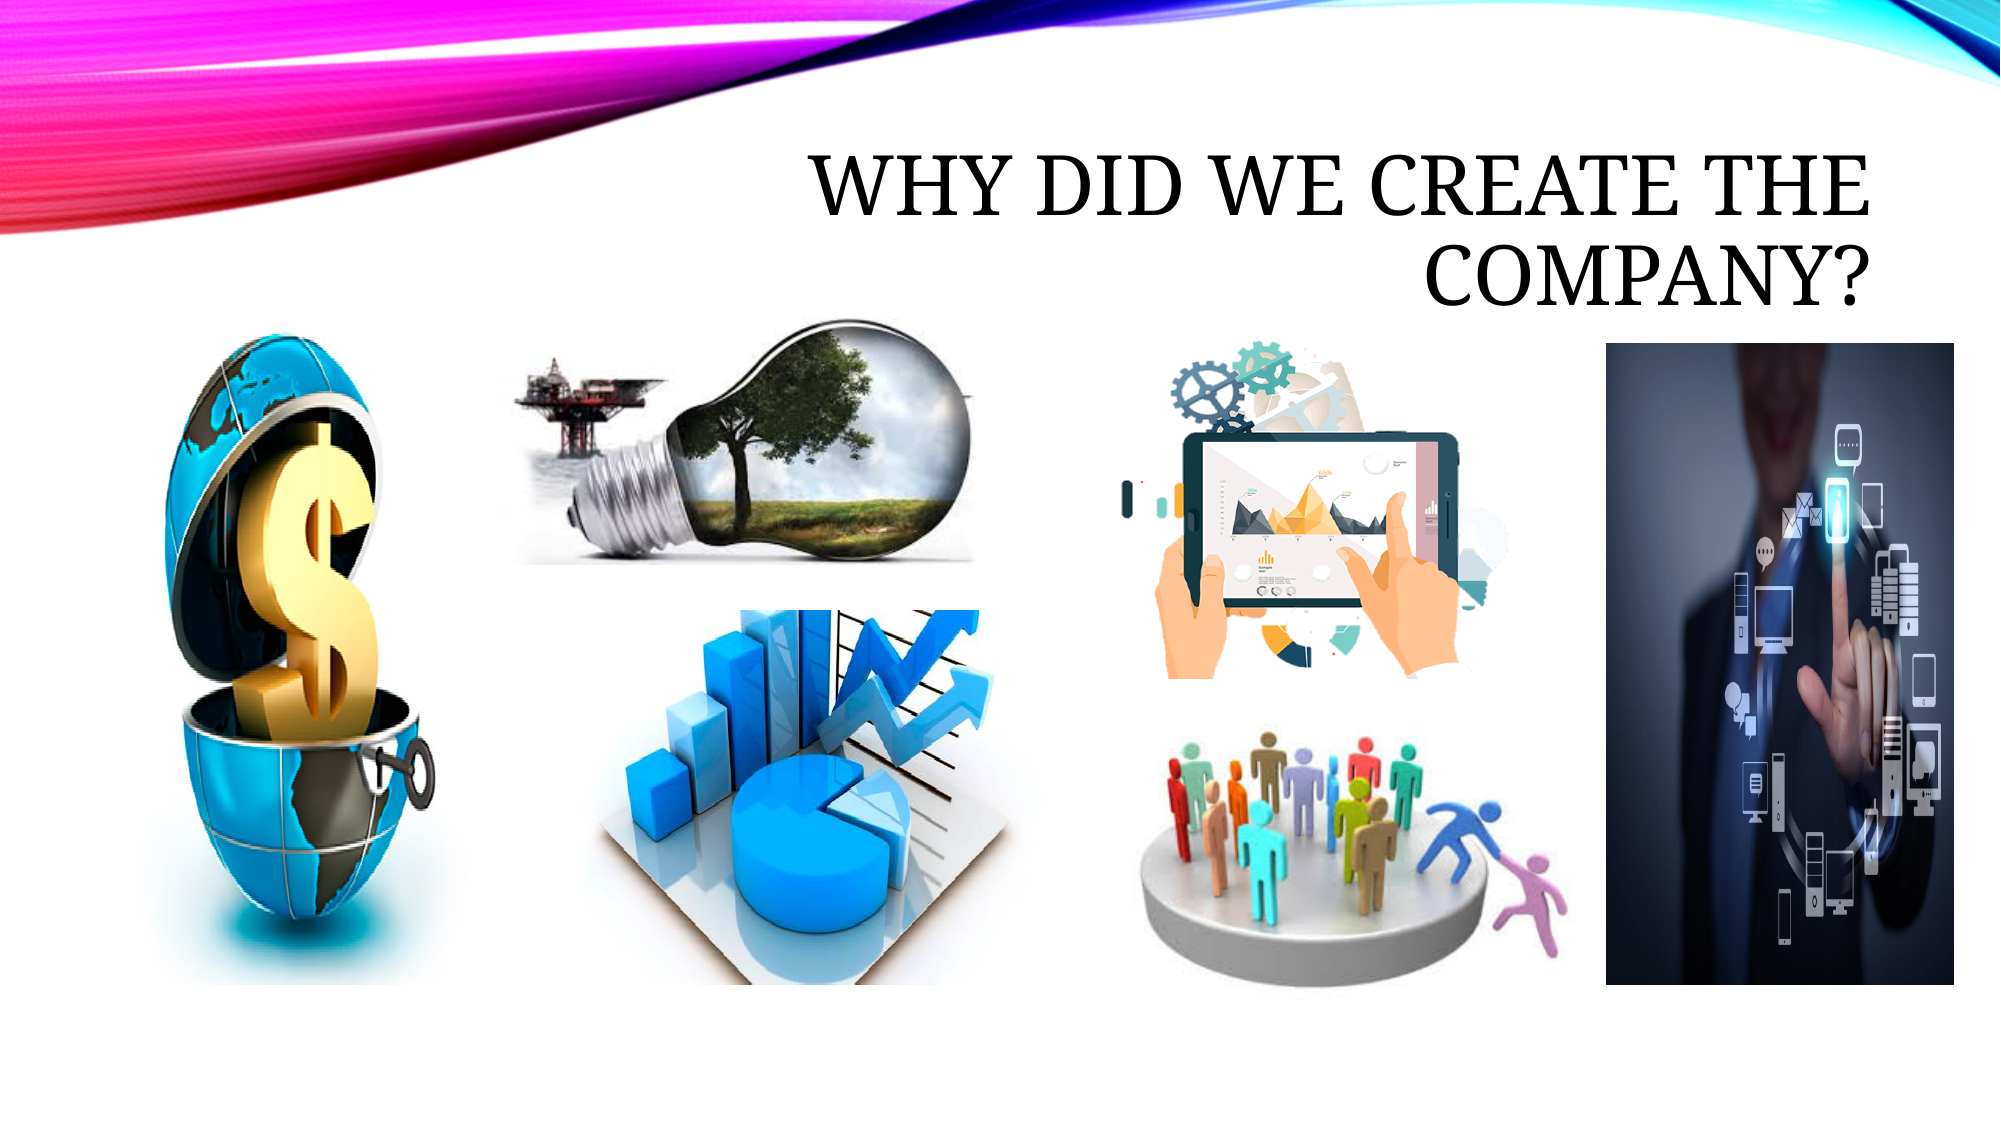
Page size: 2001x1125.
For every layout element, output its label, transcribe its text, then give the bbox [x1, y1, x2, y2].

picture [0, 0, 2000, 237]
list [115, 304, 476, 985]
picture [555, 338, 1577, 985]
picture [1910, 0, 2000, 45]
picture [1132, 723, 1577, 1001]
picture [499, 304, 975, 565]
picture [1606, 343, 1954, 985]
picture [1890, 0, 2000, 75]
title why DID we create the company? [474, 127, 1888, 340]
